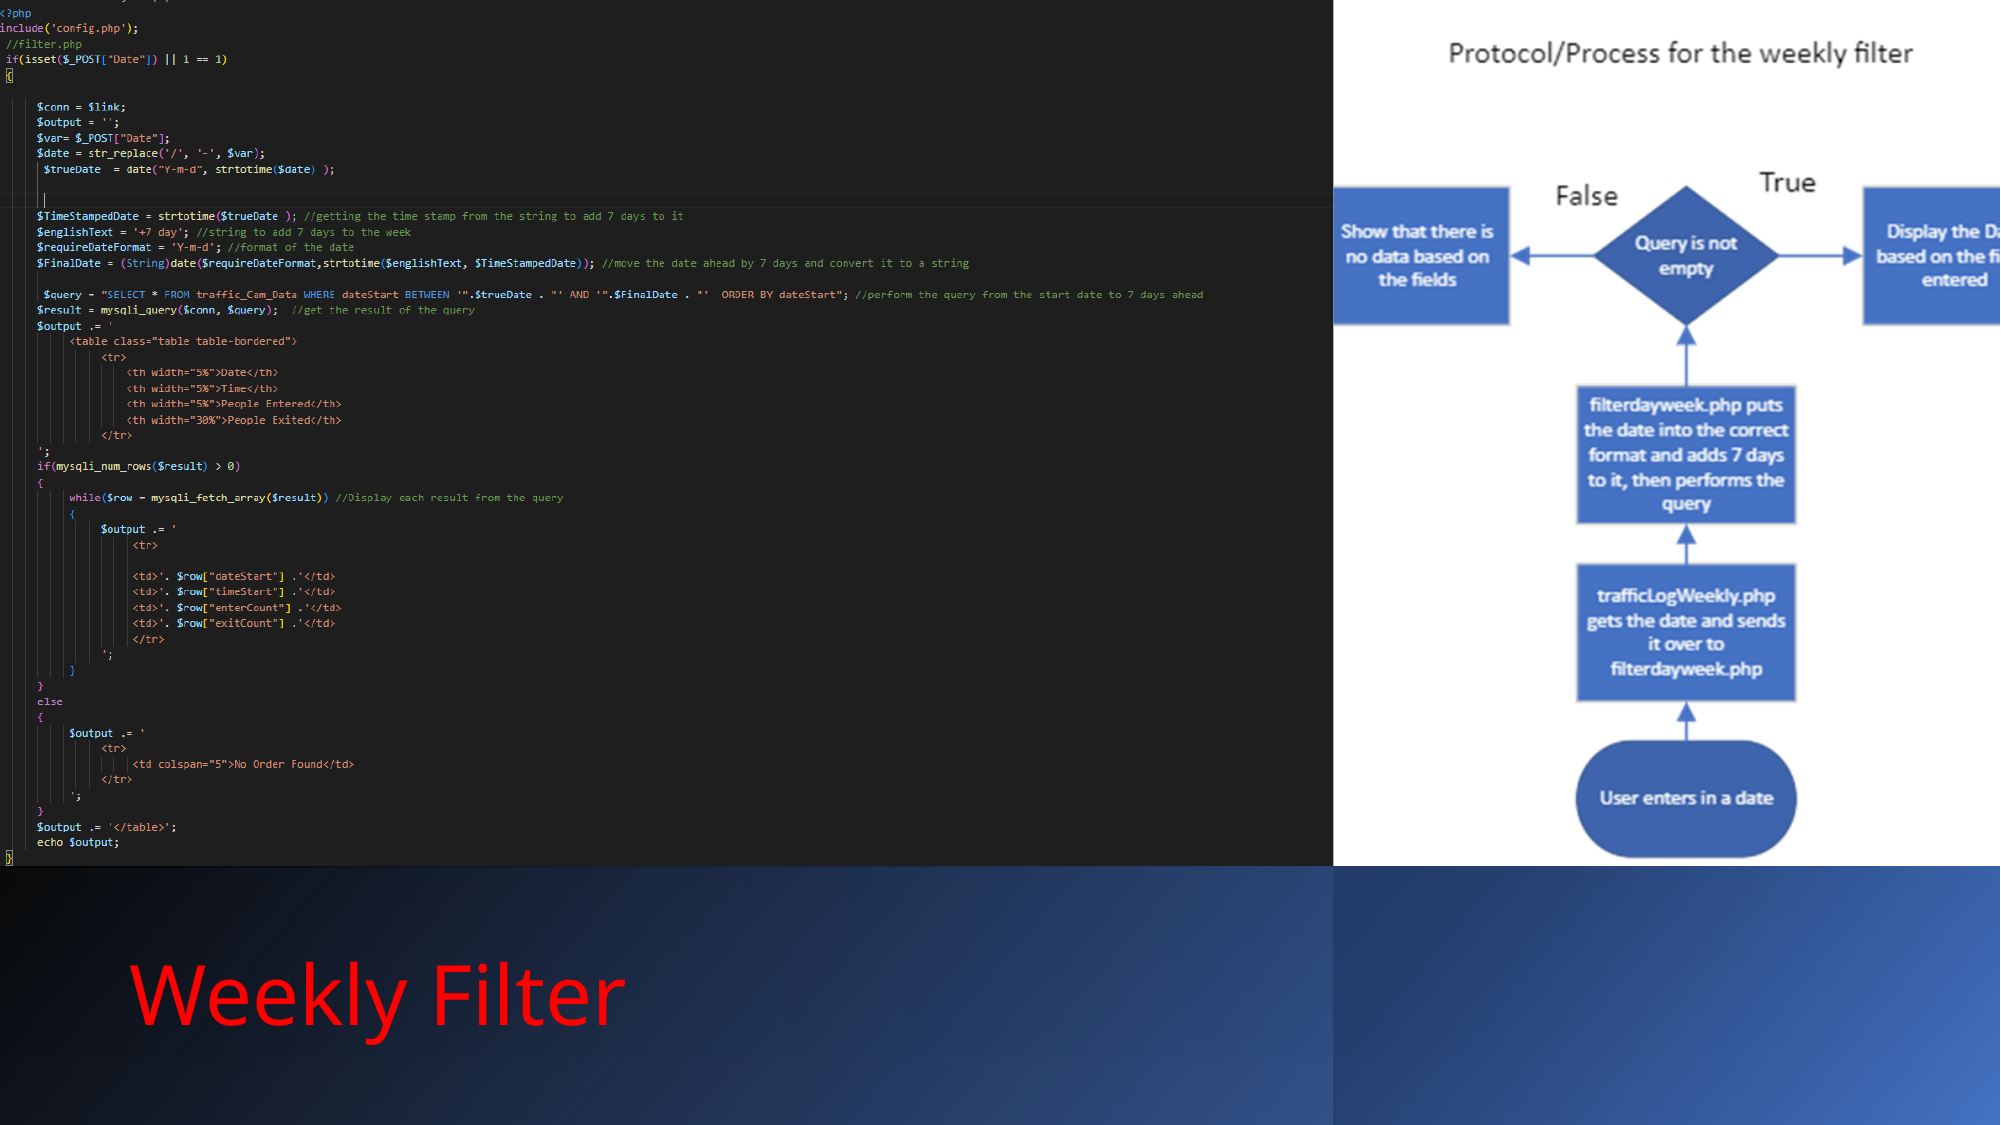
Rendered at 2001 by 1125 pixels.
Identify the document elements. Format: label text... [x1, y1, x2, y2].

text_box [1332, 868, 2000, 1125]
title Weekly Filter [114, 924, 1279, 1072]
text_box [0, 868, 1332, 1125]
picture [0, 0, 1333, 868]
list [1333, 0, 2000, 868]
